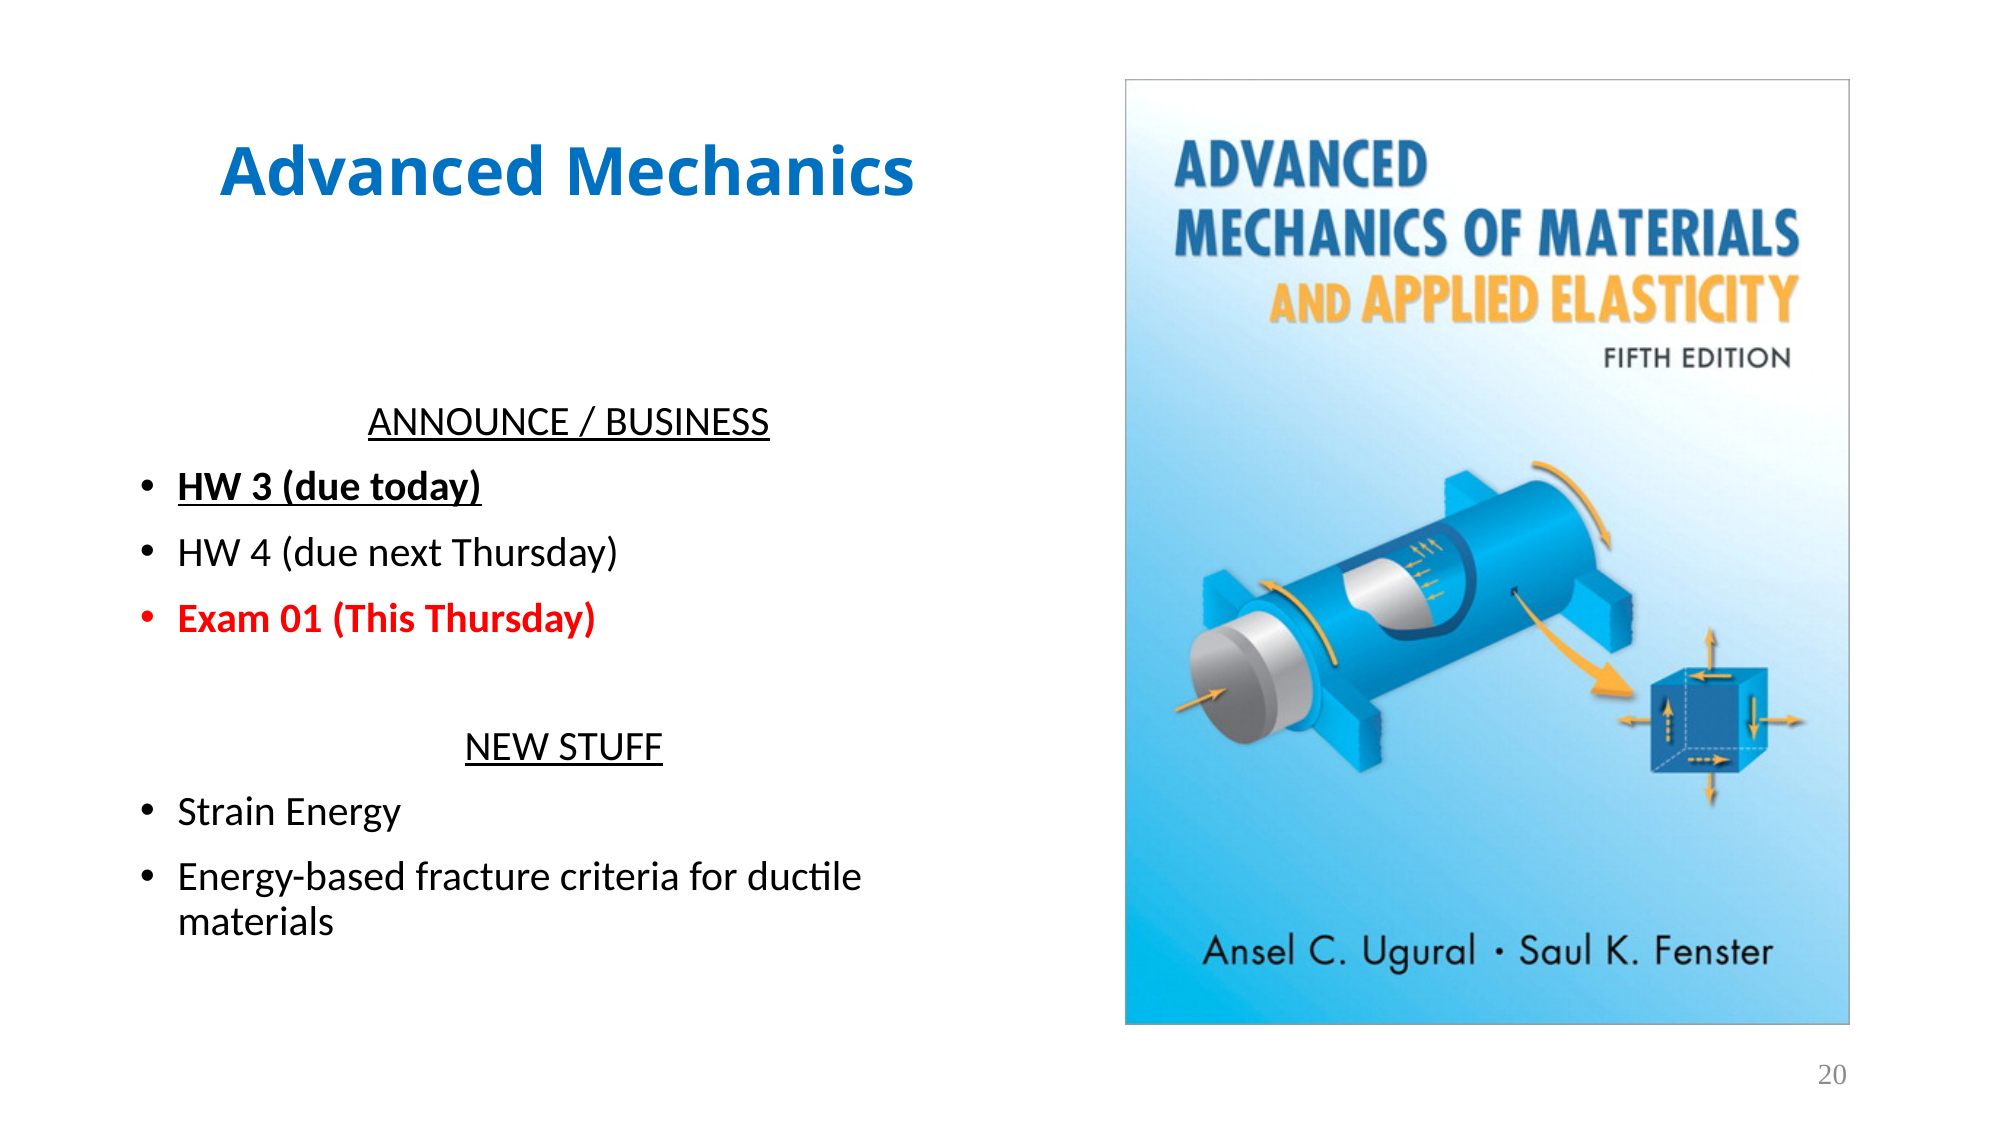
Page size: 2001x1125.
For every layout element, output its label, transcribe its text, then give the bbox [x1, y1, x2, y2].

slide_number 20 [1412, 1042, 1863, 1103]
text_box Advanced Mechanics [49, 75, 1088, 263]
picture [1124, 79, 1850, 1025]
list ANNOUNCE / BUSINESS HW 3 (due today) HW 4 (due next Thursday) Exam 01 (This Thursday) NEW STUFF Strain Energy Energy-based fracture criteria for ductile materials [125, 391, 1013, 1045]
